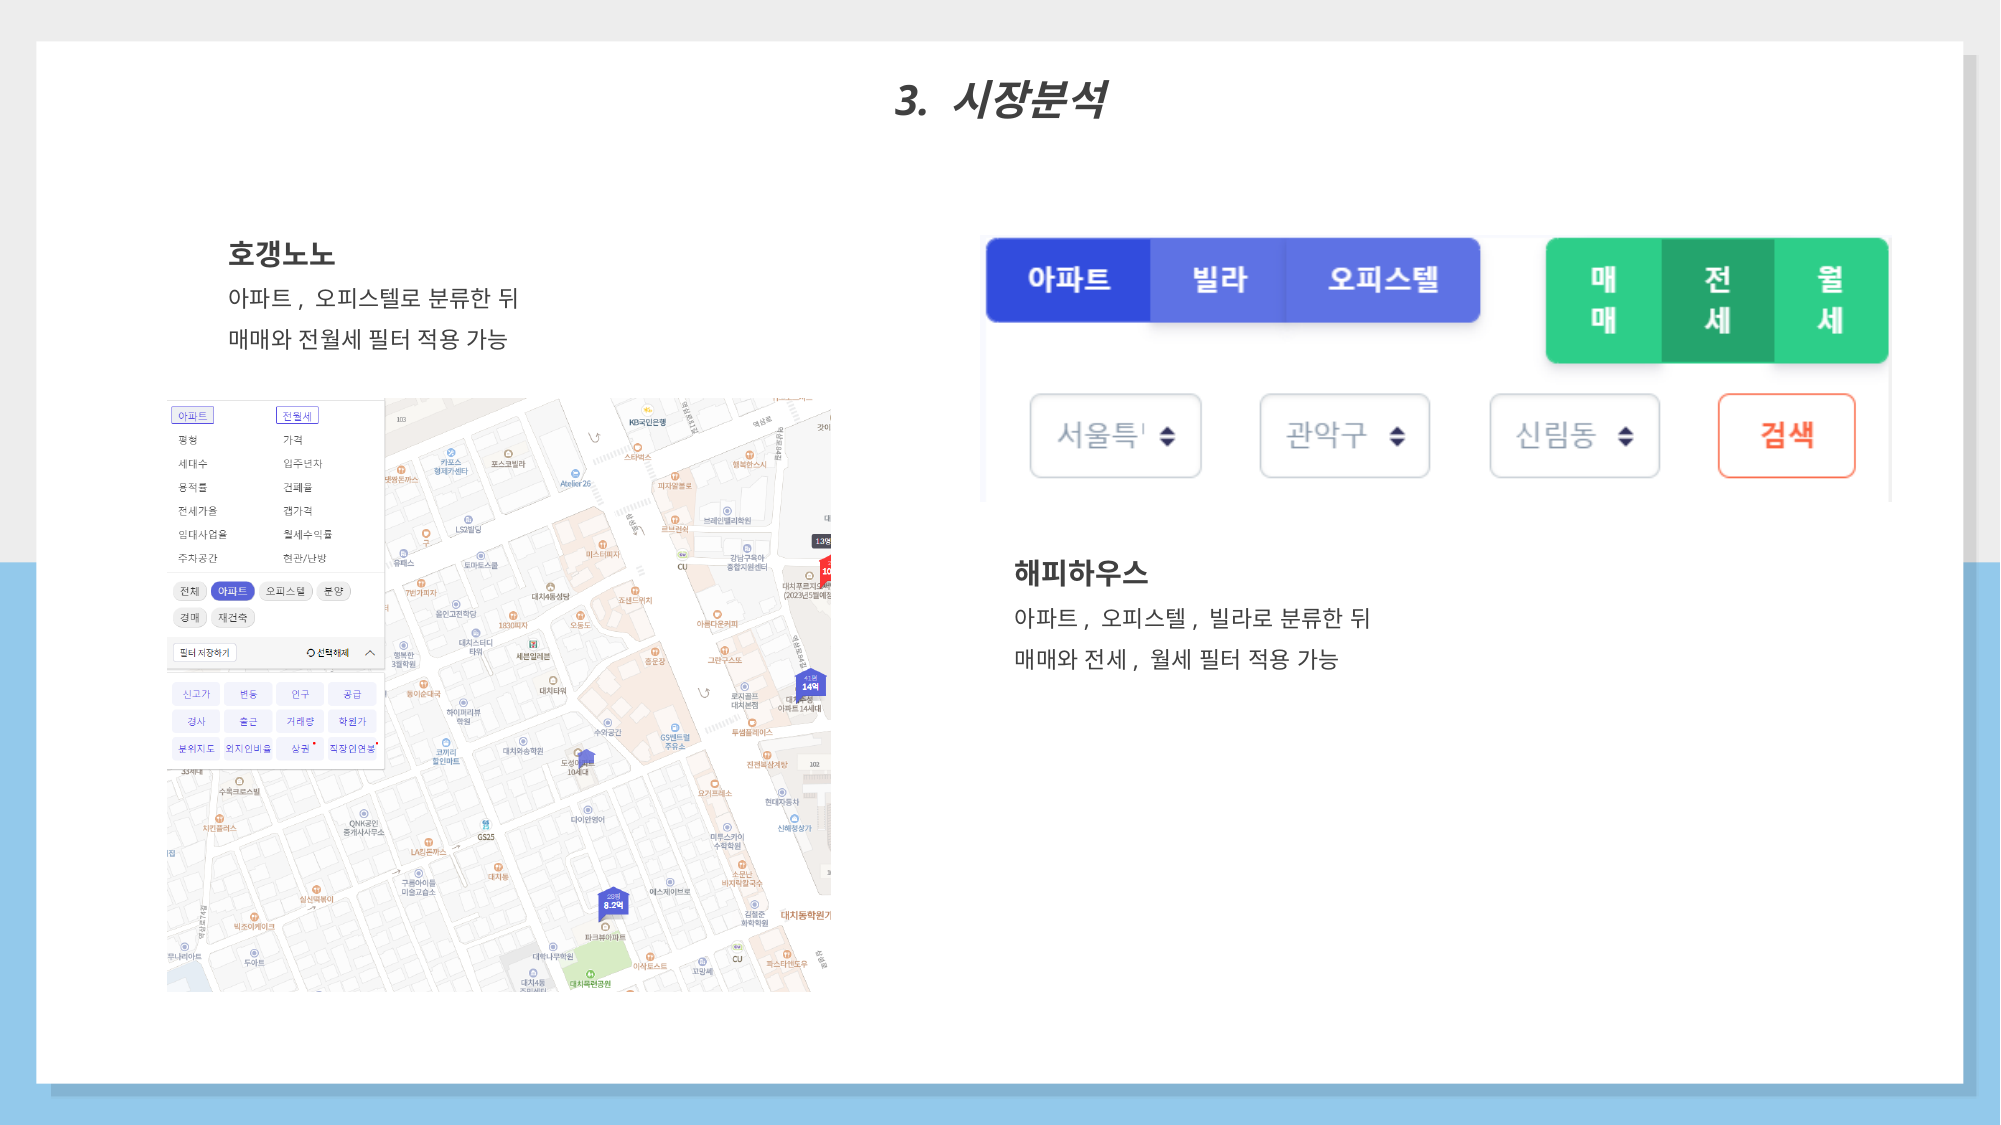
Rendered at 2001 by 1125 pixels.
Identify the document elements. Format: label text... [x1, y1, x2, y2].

text_box 해피하우스 아파트, 오피스텔, 빌라로 분류한 뒤 매매와 전세, 월세 필터 적용 가능 [999, 530, 1639, 681]
picture [167, 398, 831, 992]
picture [980, 235, 1892, 502]
text_box 3. 시장분석 [35, 40, 1964, 1085]
text_box [0, 0, 2000, 563]
text_box 호갱노노 아파트, 오피스텔로 분류한 뒤 매매와 전월세 필터 적용 가능 [214, 211, 853, 361]
